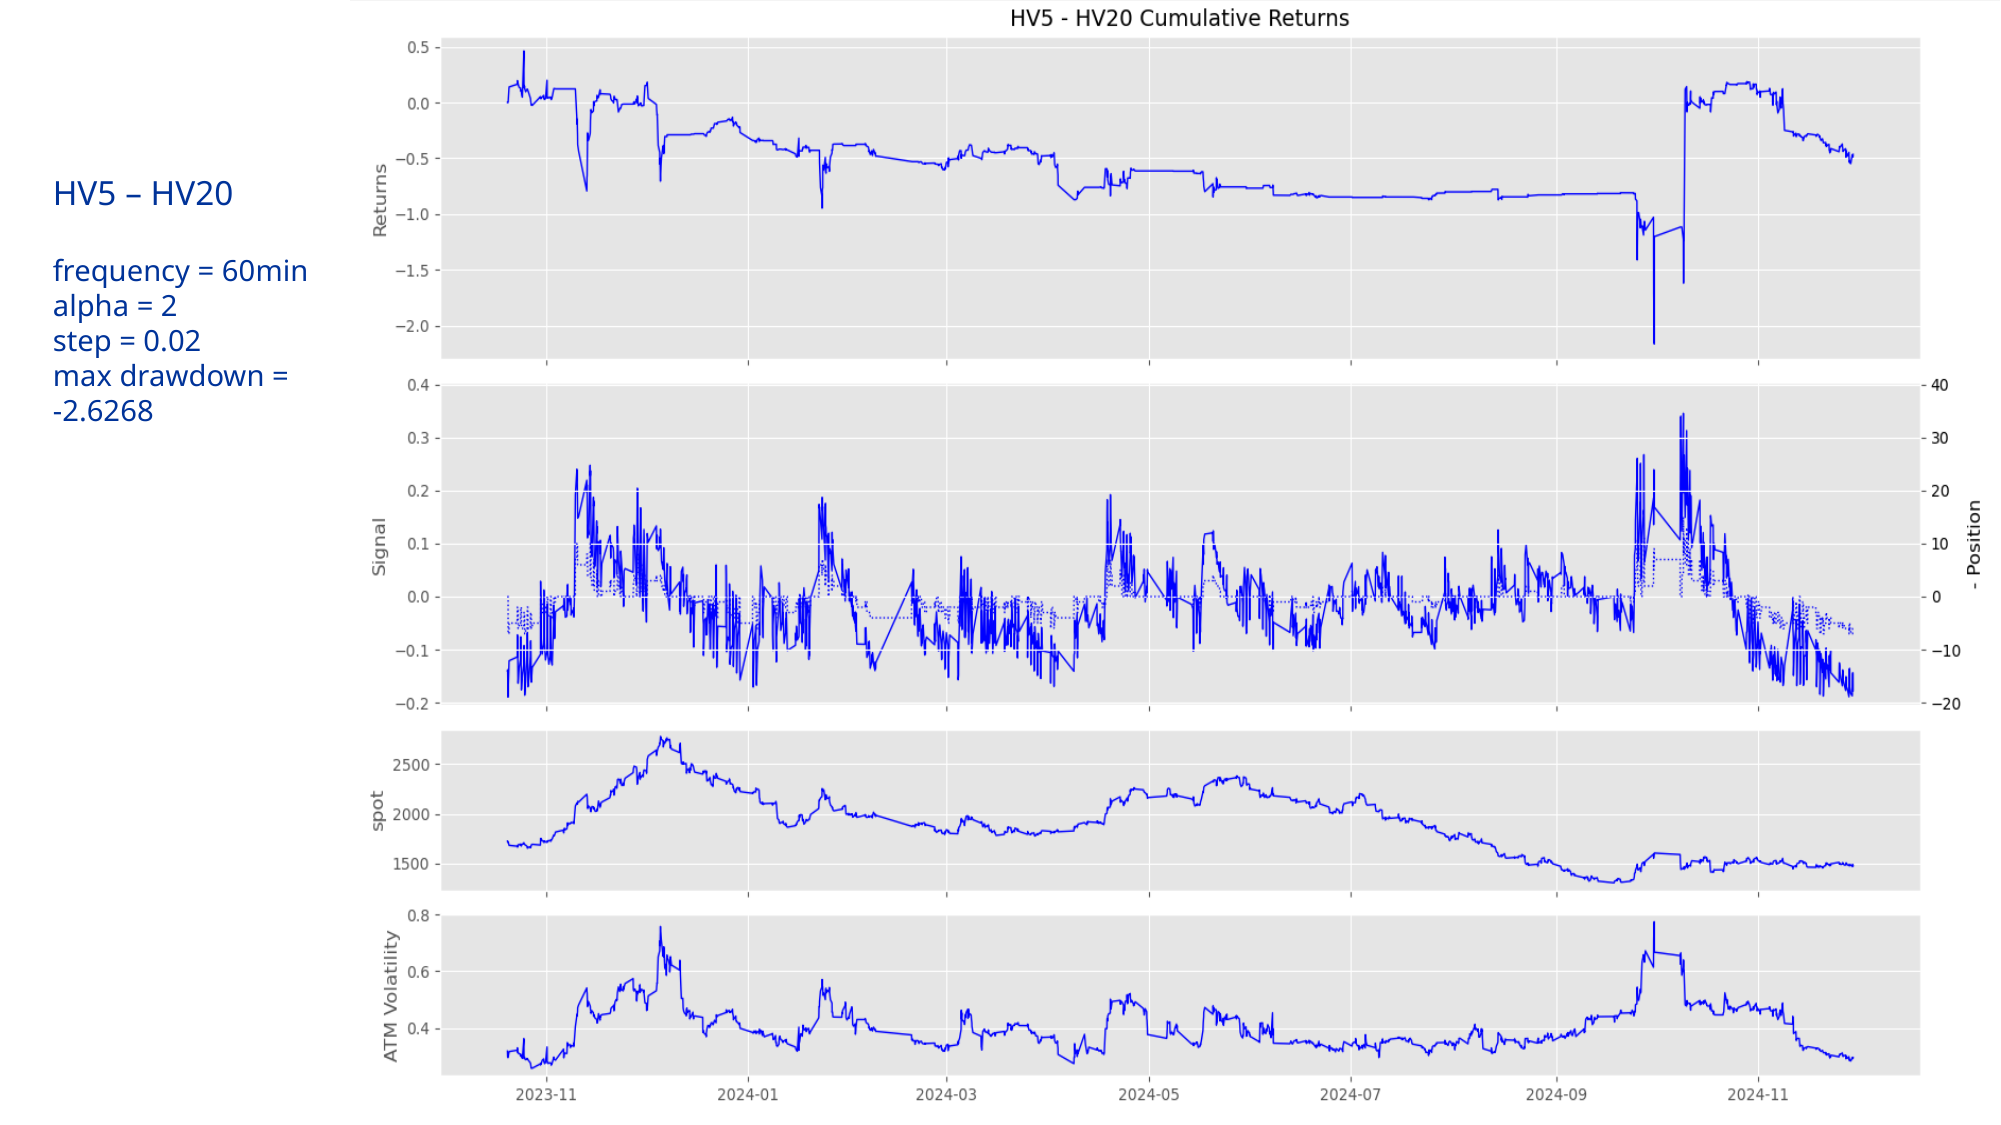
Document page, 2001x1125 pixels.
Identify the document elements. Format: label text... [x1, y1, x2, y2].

picture [349, 0, 2000, 1125]
text_box HV5 – HV20 frequency = 60min alpha = 2 step = 0.02 max drawdown = -2.6268 [38, 164, 349, 435]
